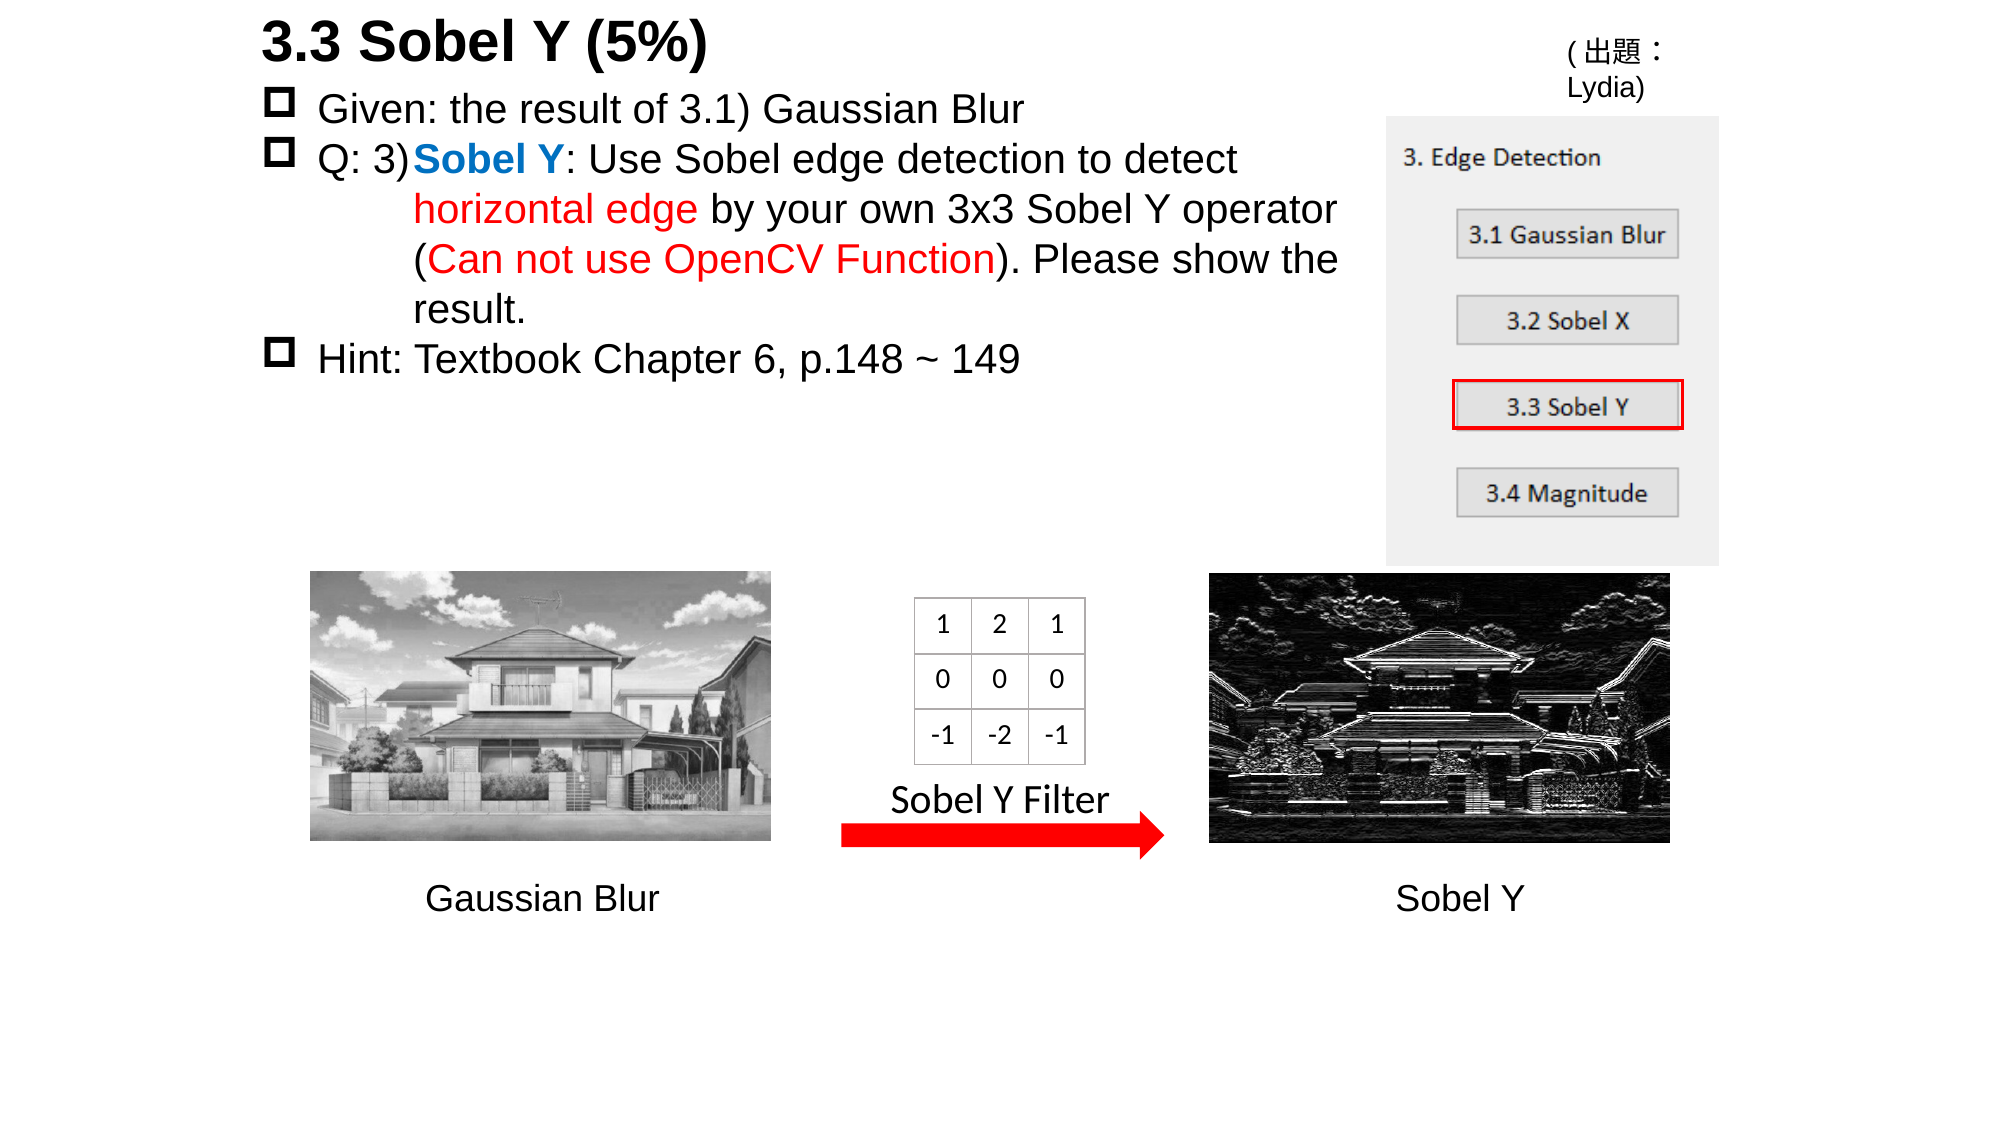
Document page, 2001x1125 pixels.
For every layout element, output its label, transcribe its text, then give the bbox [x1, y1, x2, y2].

table_cell -1 [915, 710, 971, 764]
table_cell 0 [972, 655, 1028, 708]
table_cell 0 [1029, 655, 1084, 708]
text_box Sobel Y Filter [875, 764, 1158, 830]
text_box Sobel Y [1380, 866, 1541, 927]
table_header 1 [915, 599, 971, 653]
text_box [841, 823, 1165, 860]
text_box Given: the result of 3.1) Gaussian Blur Q: 3) Hint: Textbook Chapter 6, p.148 ~ 149 [249, 76, 1339, 506]
text_box Gaussian Blur [410, 866, 675, 927]
table_header 2 [972, 599, 1028, 653]
table_cell -2 [972, 710, 1028, 764]
picture [1209, 573, 1670, 843]
text_box (出題：Lydia) [1552, 25, 1750, 111]
text_box Sobel Y: Use Sobel edge detection to detect horizontal edge by your own 3x3 Sobel Y operator (Can not use OpenCV Function). Please show the result. [398, 124, 1384, 340]
text_box 3.3 Sobel Y (5%) [249, 0, 1750, 77]
table_cell 0 [915, 655, 971, 708]
picture [310, 571, 771, 841]
table_cell -1 [1029, 710, 1084, 764]
picture [1386, 116, 1719, 567]
table_header 1 [1029, 599, 1084, 653]
